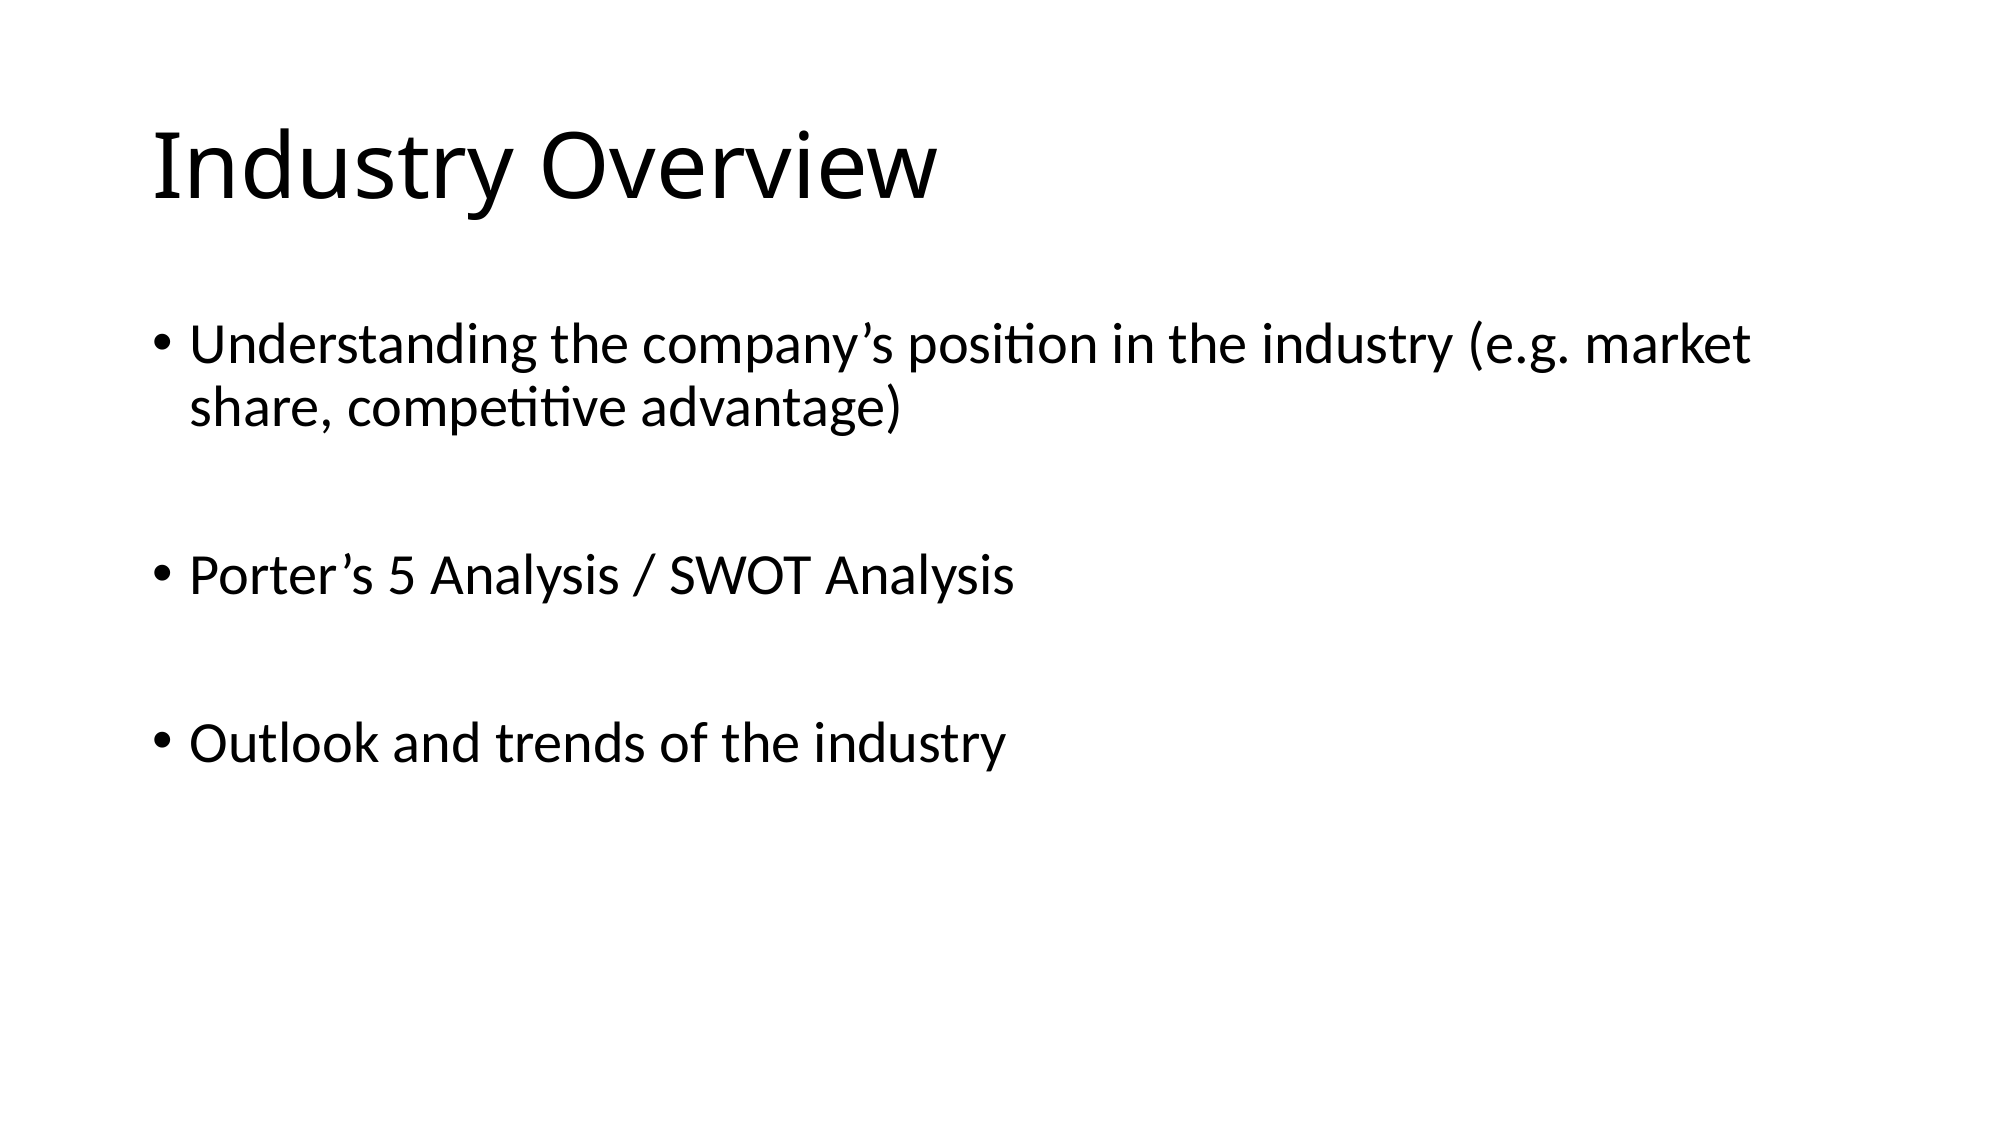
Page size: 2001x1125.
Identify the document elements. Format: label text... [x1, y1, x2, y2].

title Industry Overview [137, 59, 1863, 278]
list Understanding the company’s position in the industry (e.g. market share, competitive advantage) Porter’s 5 Analysis / SWOT Analysis Outlook and trends of the industry [137, 306, 1863, 1020]
